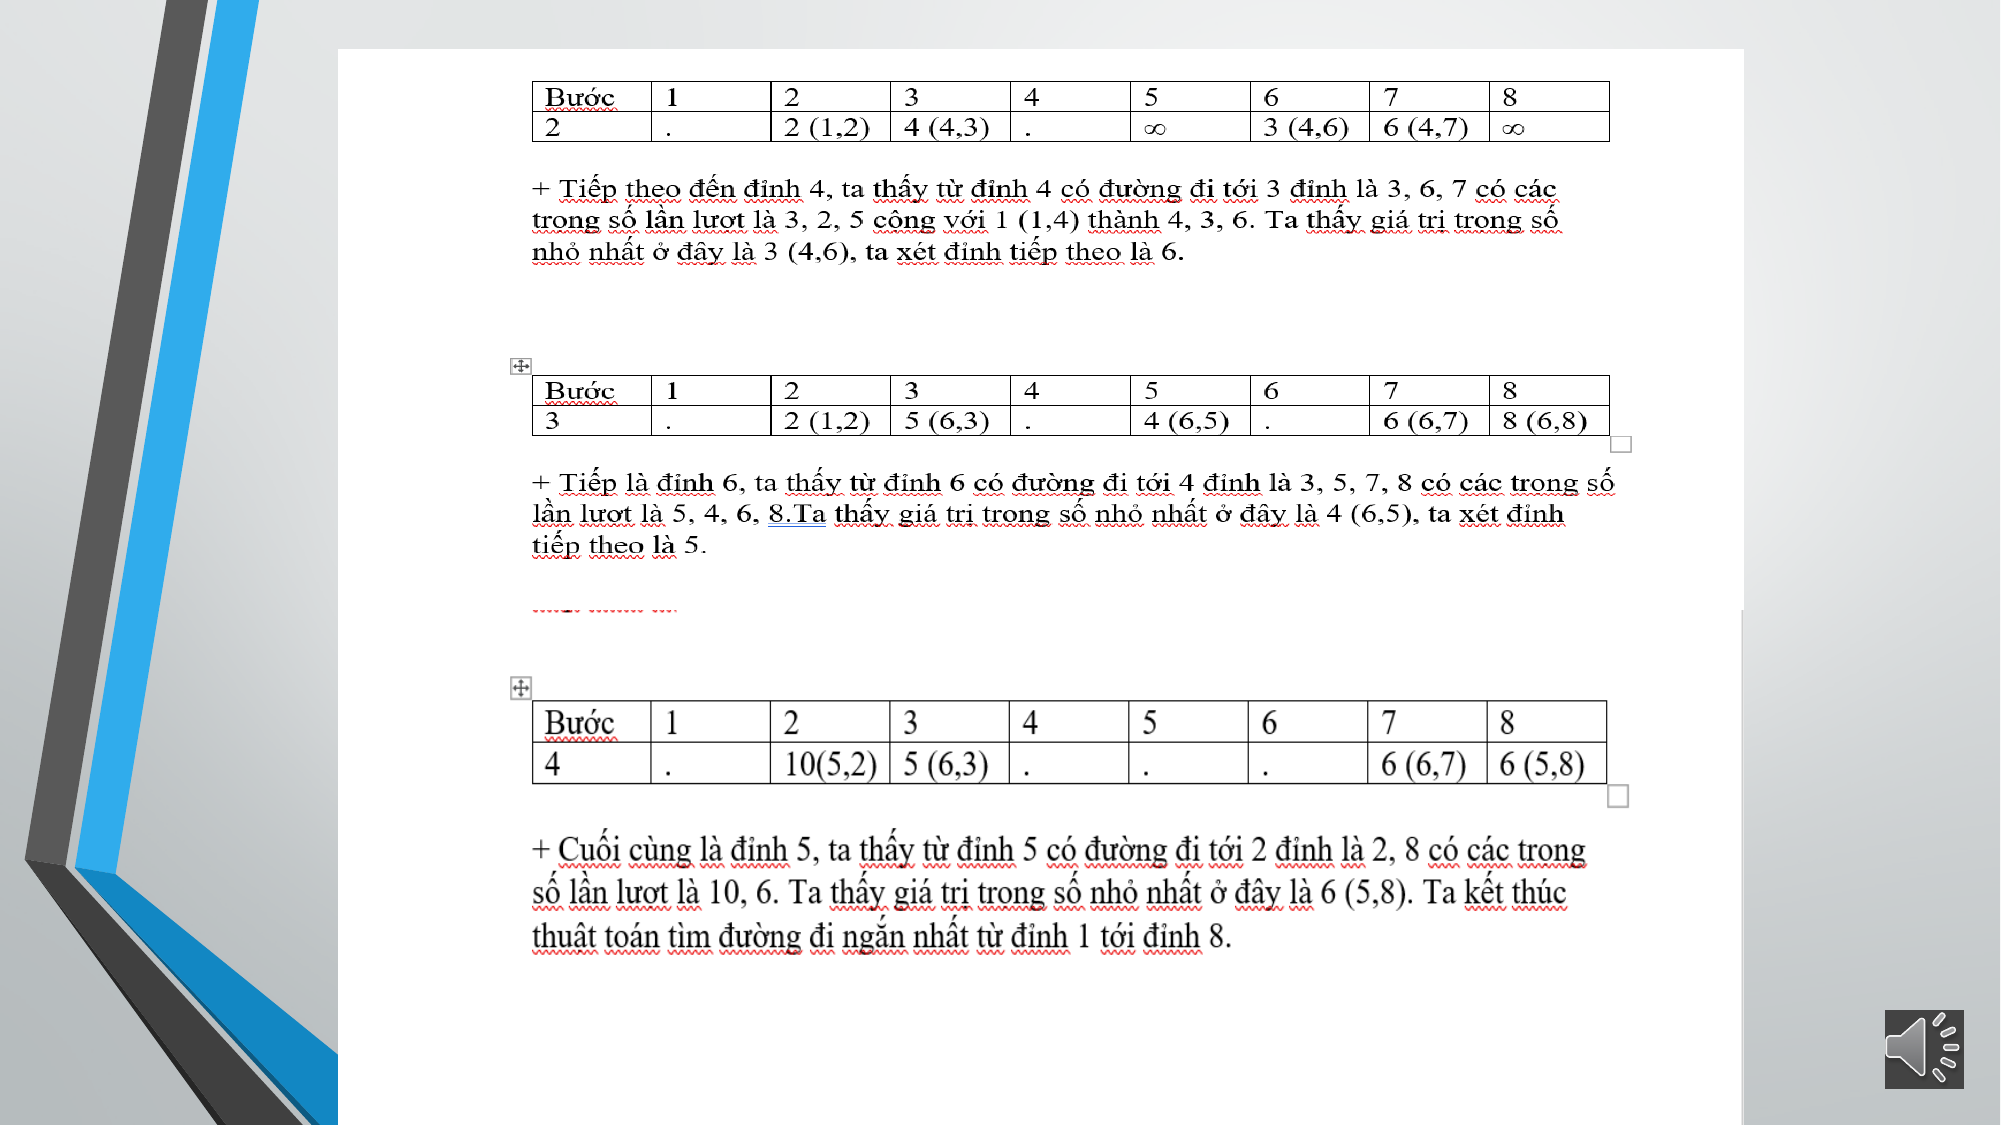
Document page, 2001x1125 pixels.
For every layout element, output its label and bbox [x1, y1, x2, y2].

list [338, 49, 1744, 610]
picture [1884, 1009, 1965, 1090]
picture [338, 610, 1744, 1125]
